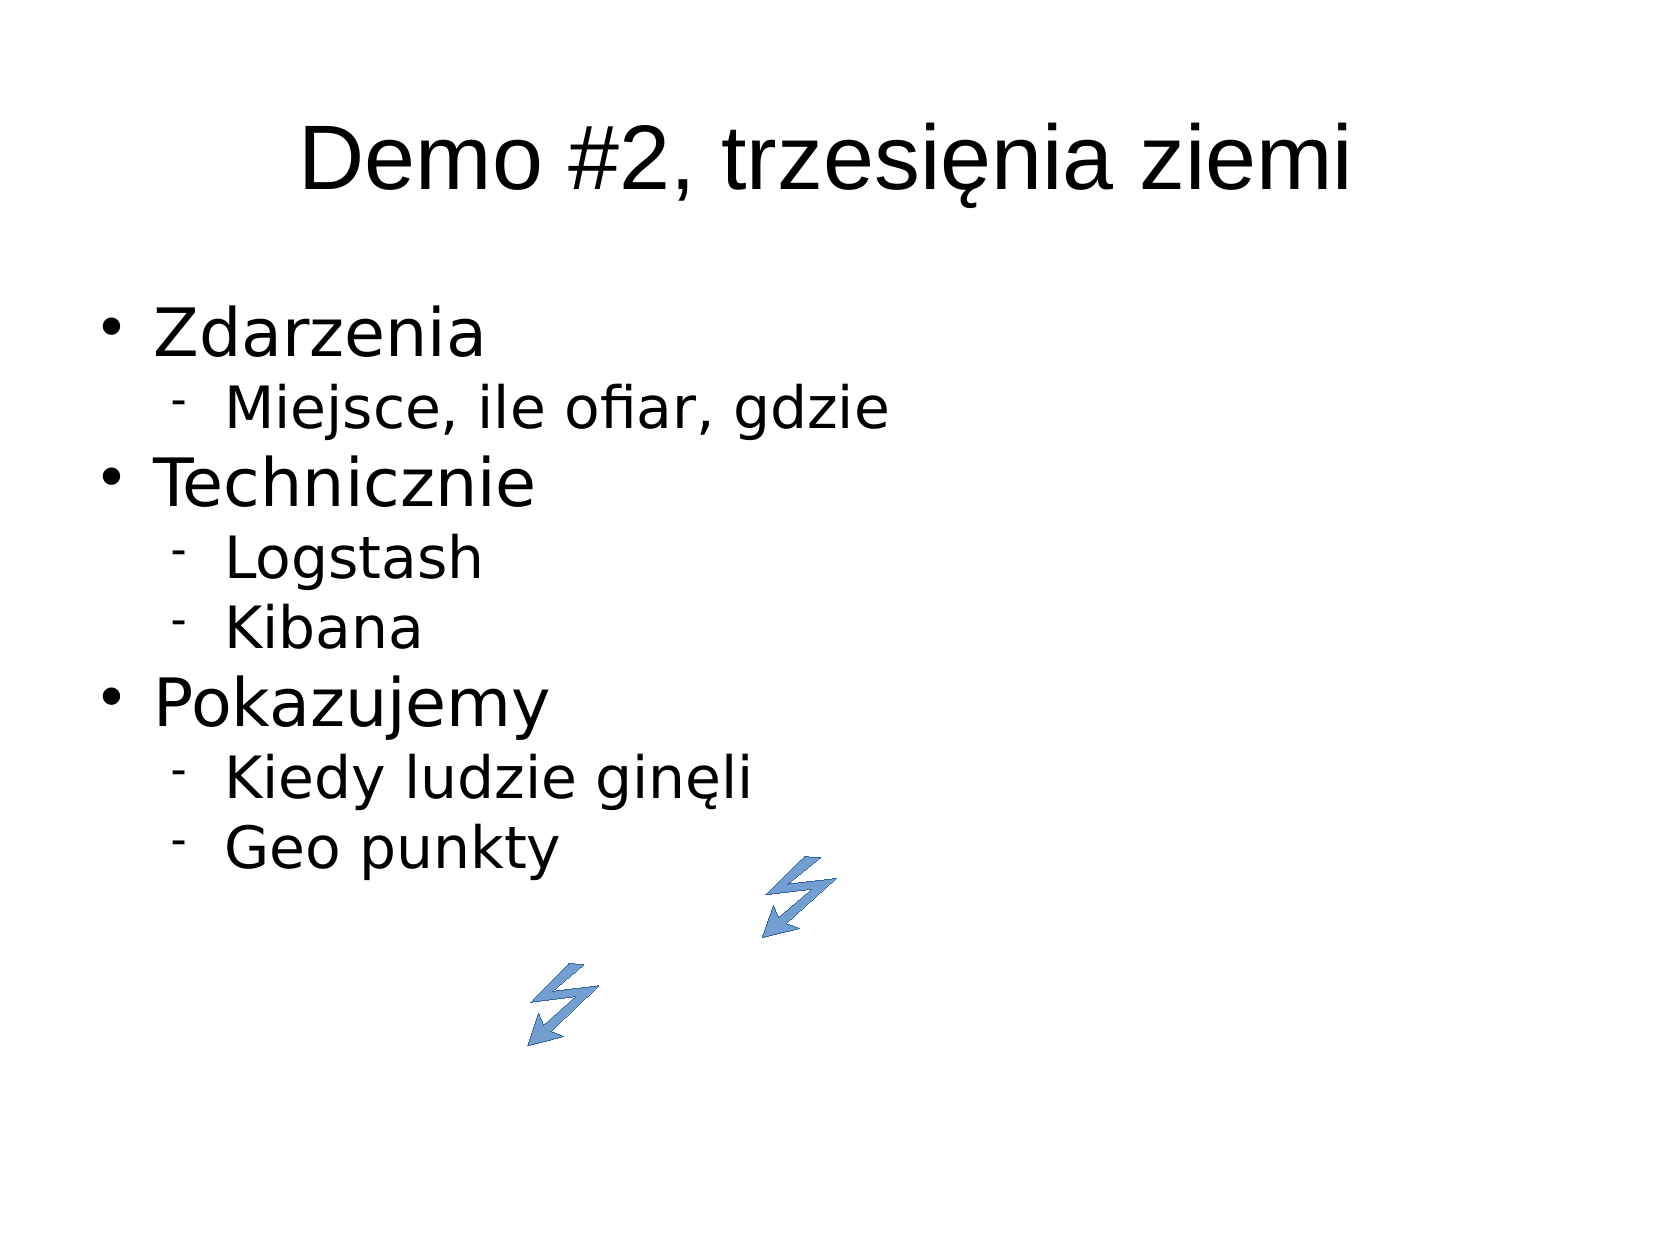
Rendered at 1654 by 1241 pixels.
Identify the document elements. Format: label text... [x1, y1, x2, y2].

text_box Demo #2, trzesięnia ziemi [82, 49, 1571, 257]
text_box [527, 963, 599, 1046]
text_box Zdarzenia Miejsce, ile ofiar, gdzie Technicznie Logstash Kibana Pokazujemy Kiedy ludzie ginęli Geo punkty [82, 290, 1571, 1010]
text_box [762, 856, 837, 938]
